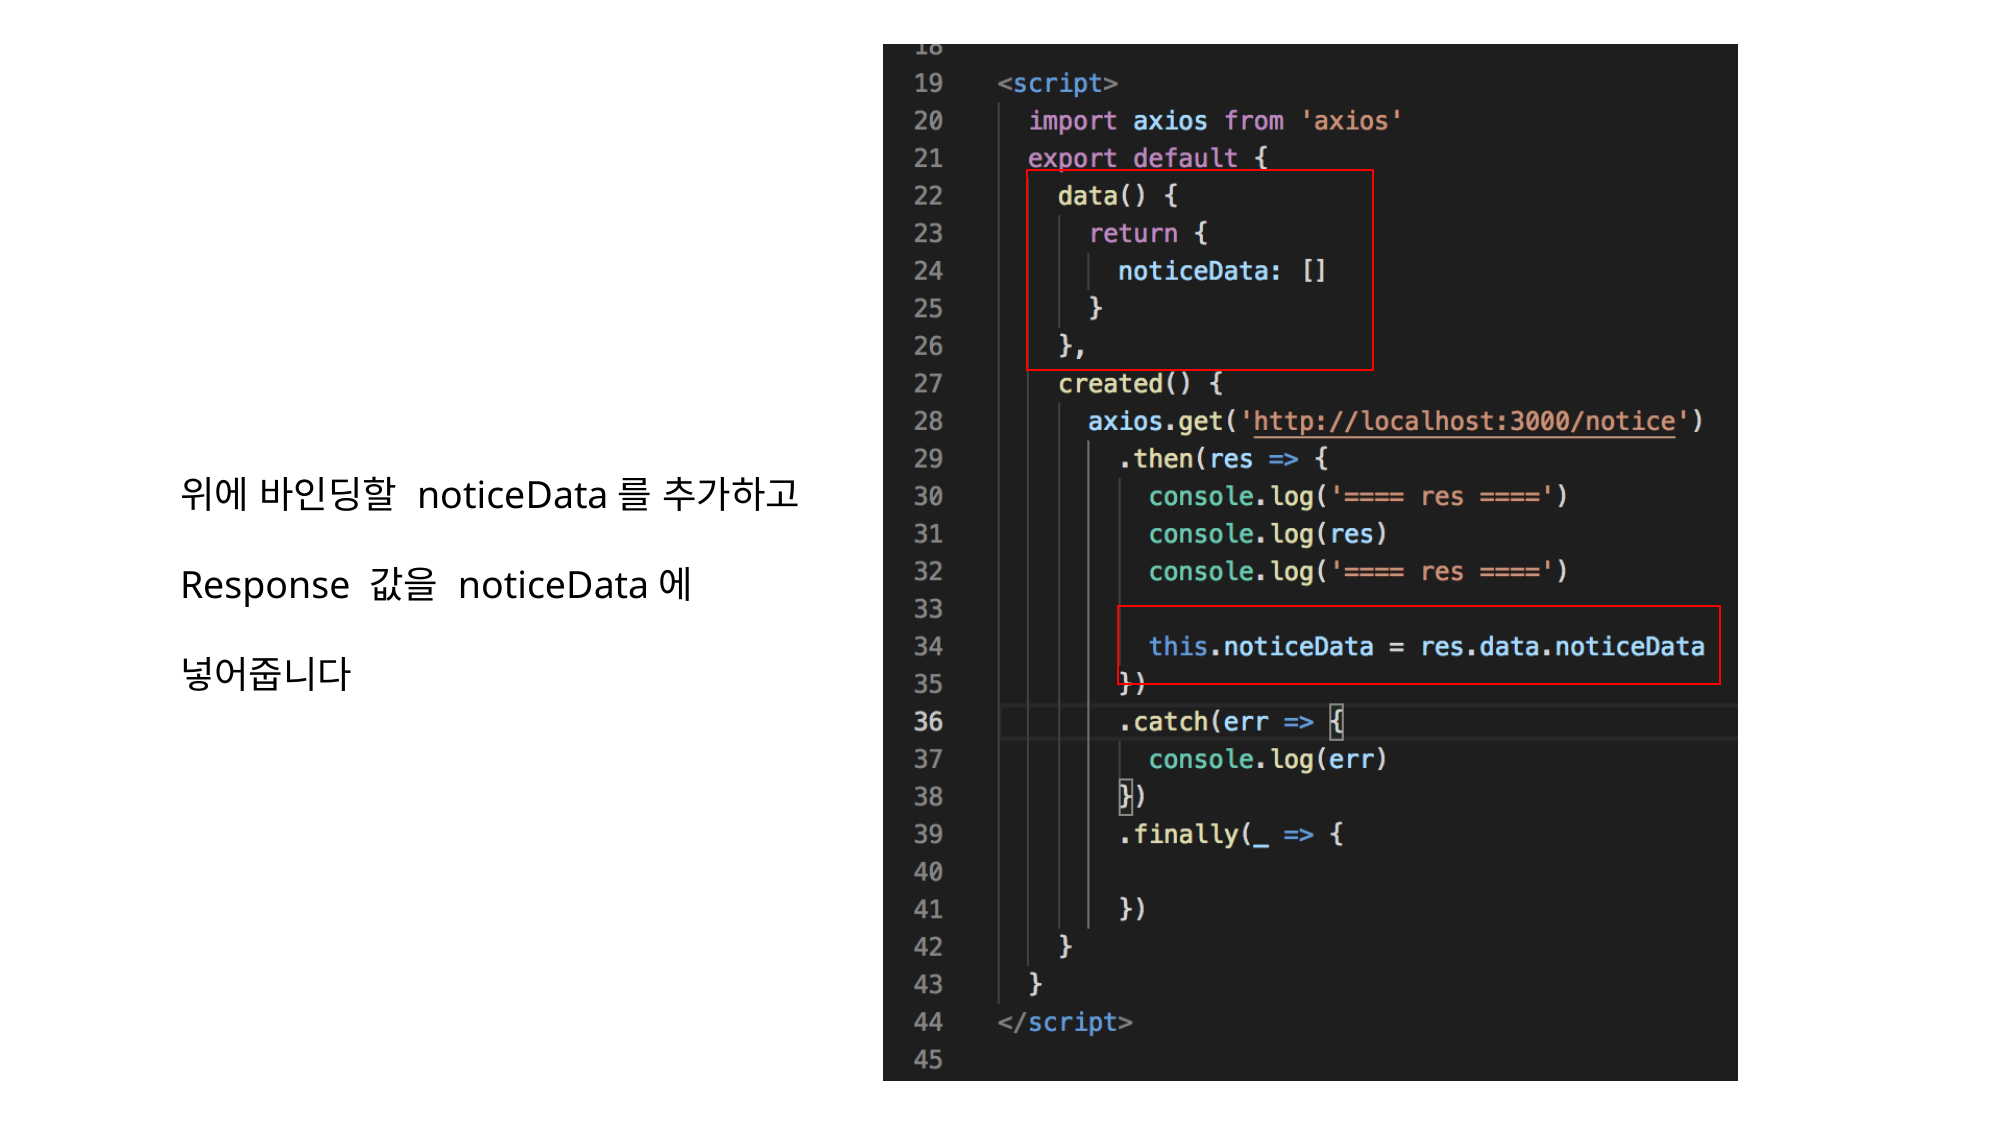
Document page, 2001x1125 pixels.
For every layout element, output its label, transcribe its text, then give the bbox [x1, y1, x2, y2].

text_box 위에 바인딩할 noticeData를 추가하고 Response 값을 noticeData에 넣어줍니다 [165, 463, 816, 794]
picture [883, 44, 1738, 1081]
